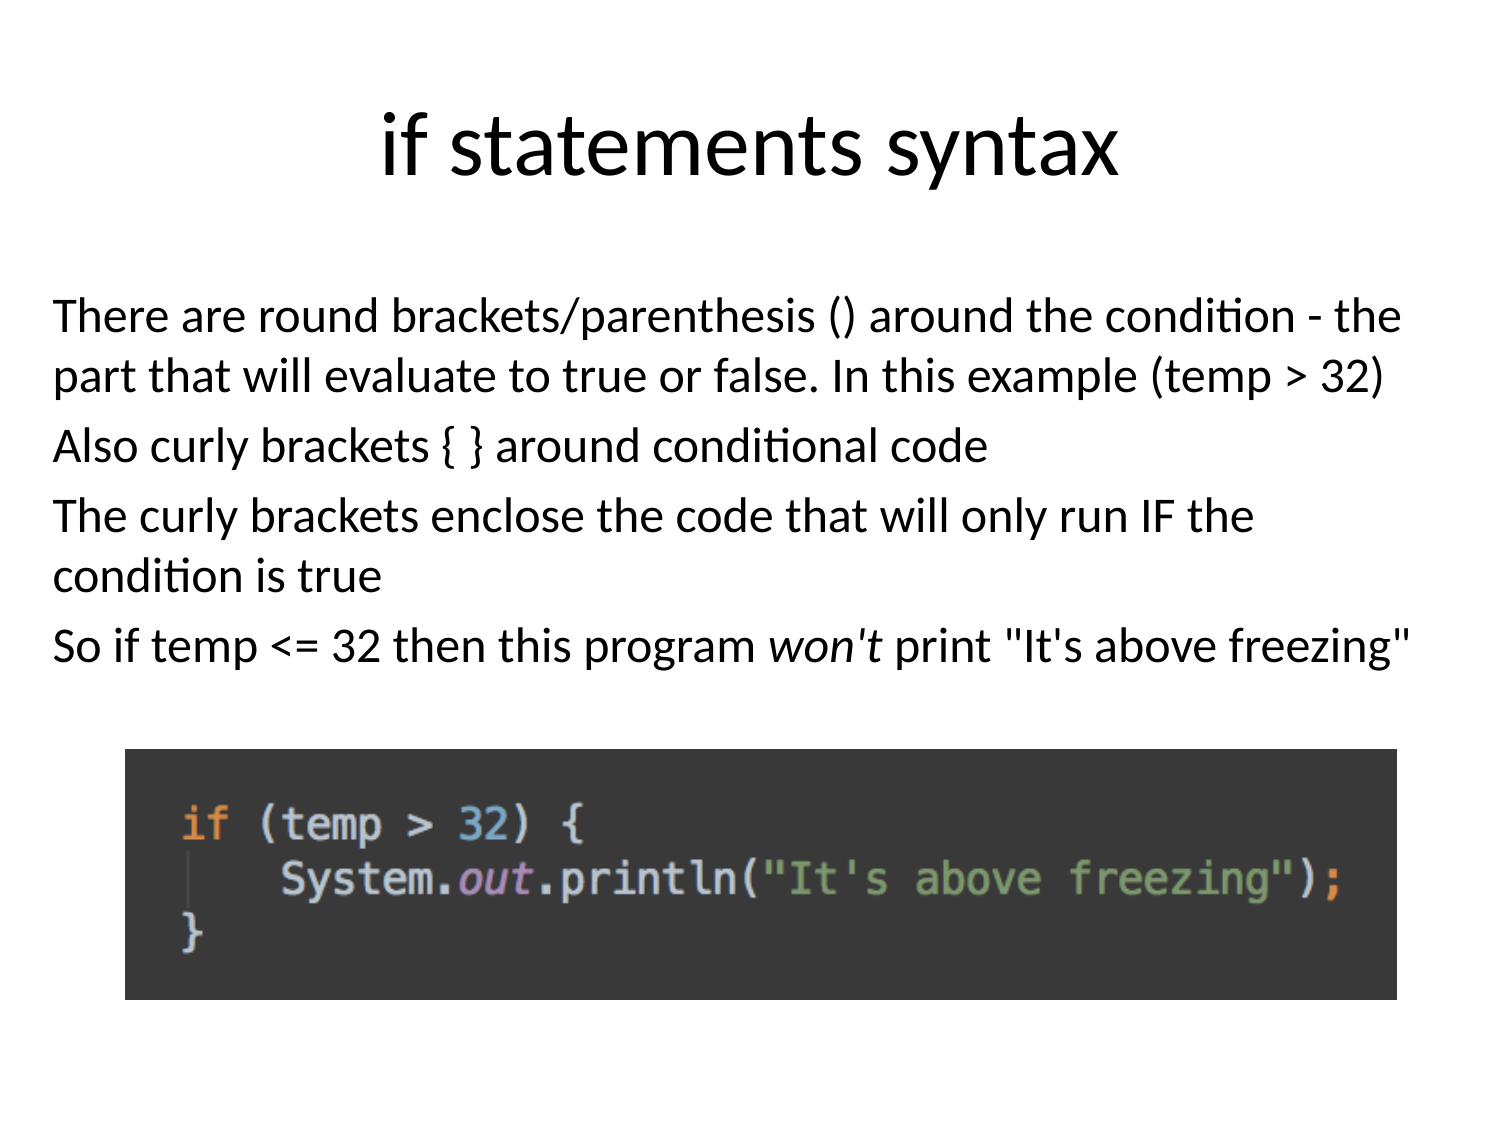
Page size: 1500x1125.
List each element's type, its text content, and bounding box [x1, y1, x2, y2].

picture [124, 749, 1397, 1001]
title if statements syntax [75, 45, 1425, 233]
list There are round brackets/parenthesis () around the condition - the part that will evaluate to true or false. In this example (temp > 32) Also curly brackets { } around conditional code The curly brackets enclose the code that will only run IF the condition is true So if temp <= 32 then this program won't print "It's above freezing" [37, 275, 1463, 1018]
